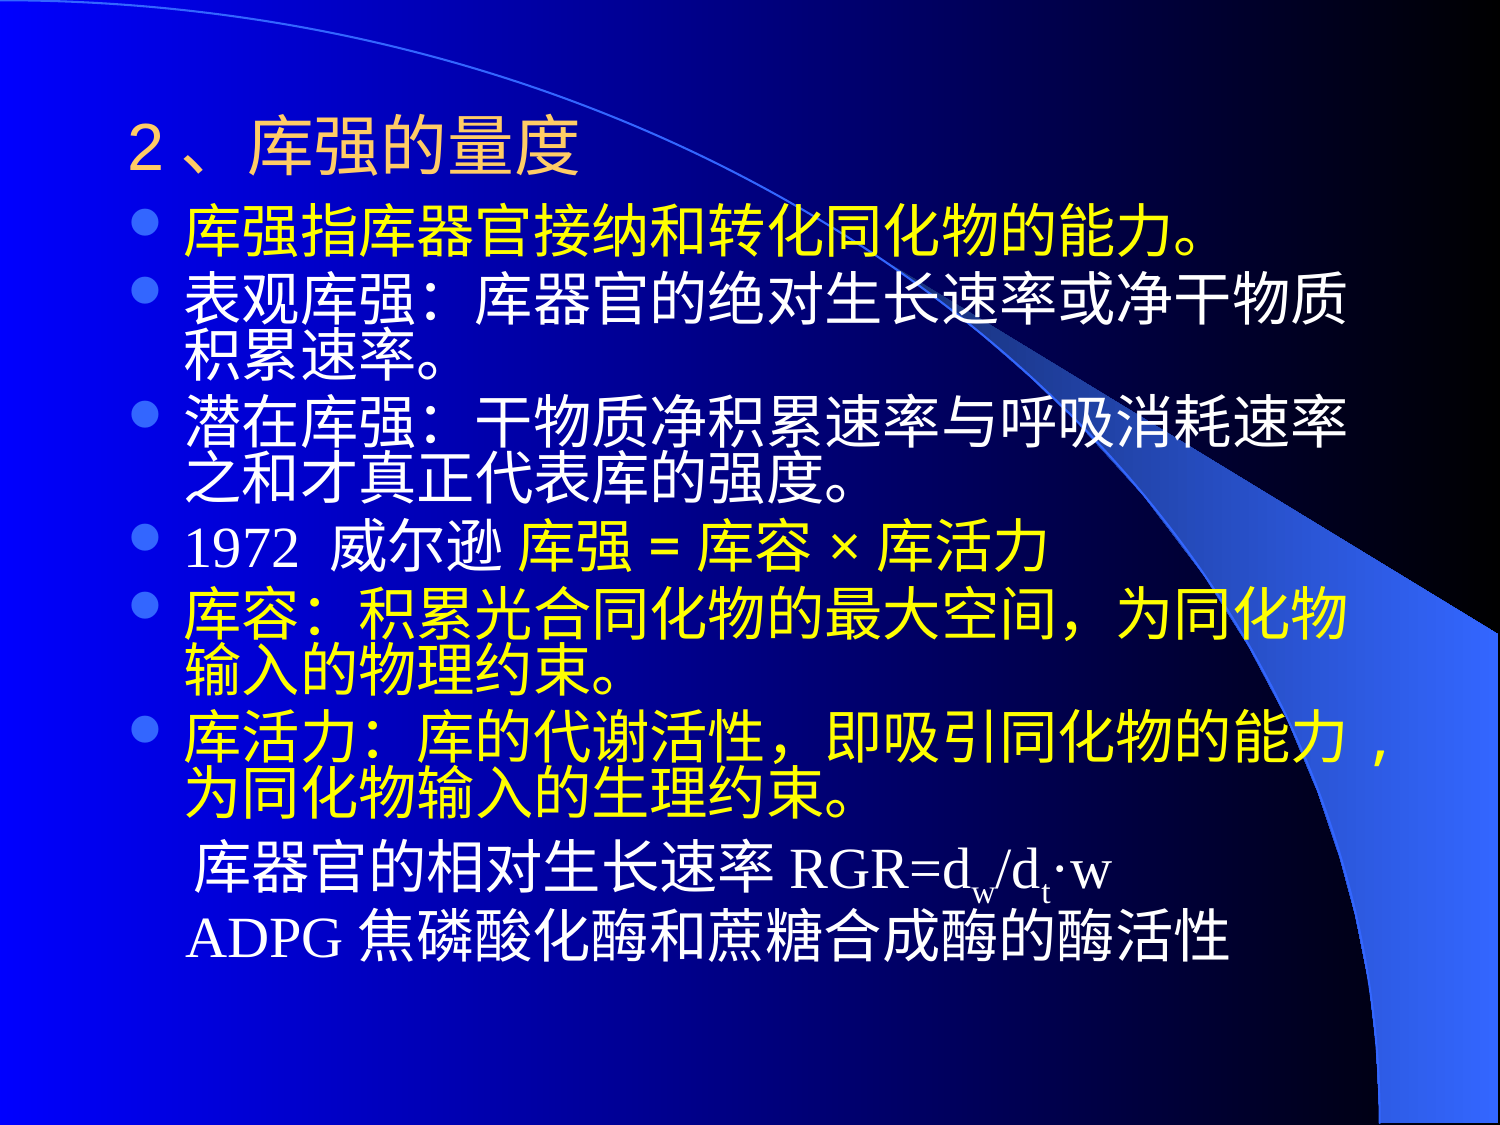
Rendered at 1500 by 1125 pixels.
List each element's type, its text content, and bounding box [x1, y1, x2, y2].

list 库强指库器官接纳和转化同化物的能力。 表观库强：库器官的绝对生长速率或净干物质积累速率。 潜在库强：干物质净积累速率与呼吸消耗速率之和才真正代表库的强度。 1972 威尔逊 库强=库容×库活力 库容：积累光合同化物的最大空间，为同化物输入的物理约束。 库活力：库的代谢活性，即吸引同化物的能力,为同化物输入的生理约束。 库器官的相对生长速率RGR=dw/dt·w ADPG焦磷酸化酶和蔗糖合成酶的酶活性 [112, 199, 1388, 1001]
title 2、库强的量度 [112, 99, 1388, 188]
